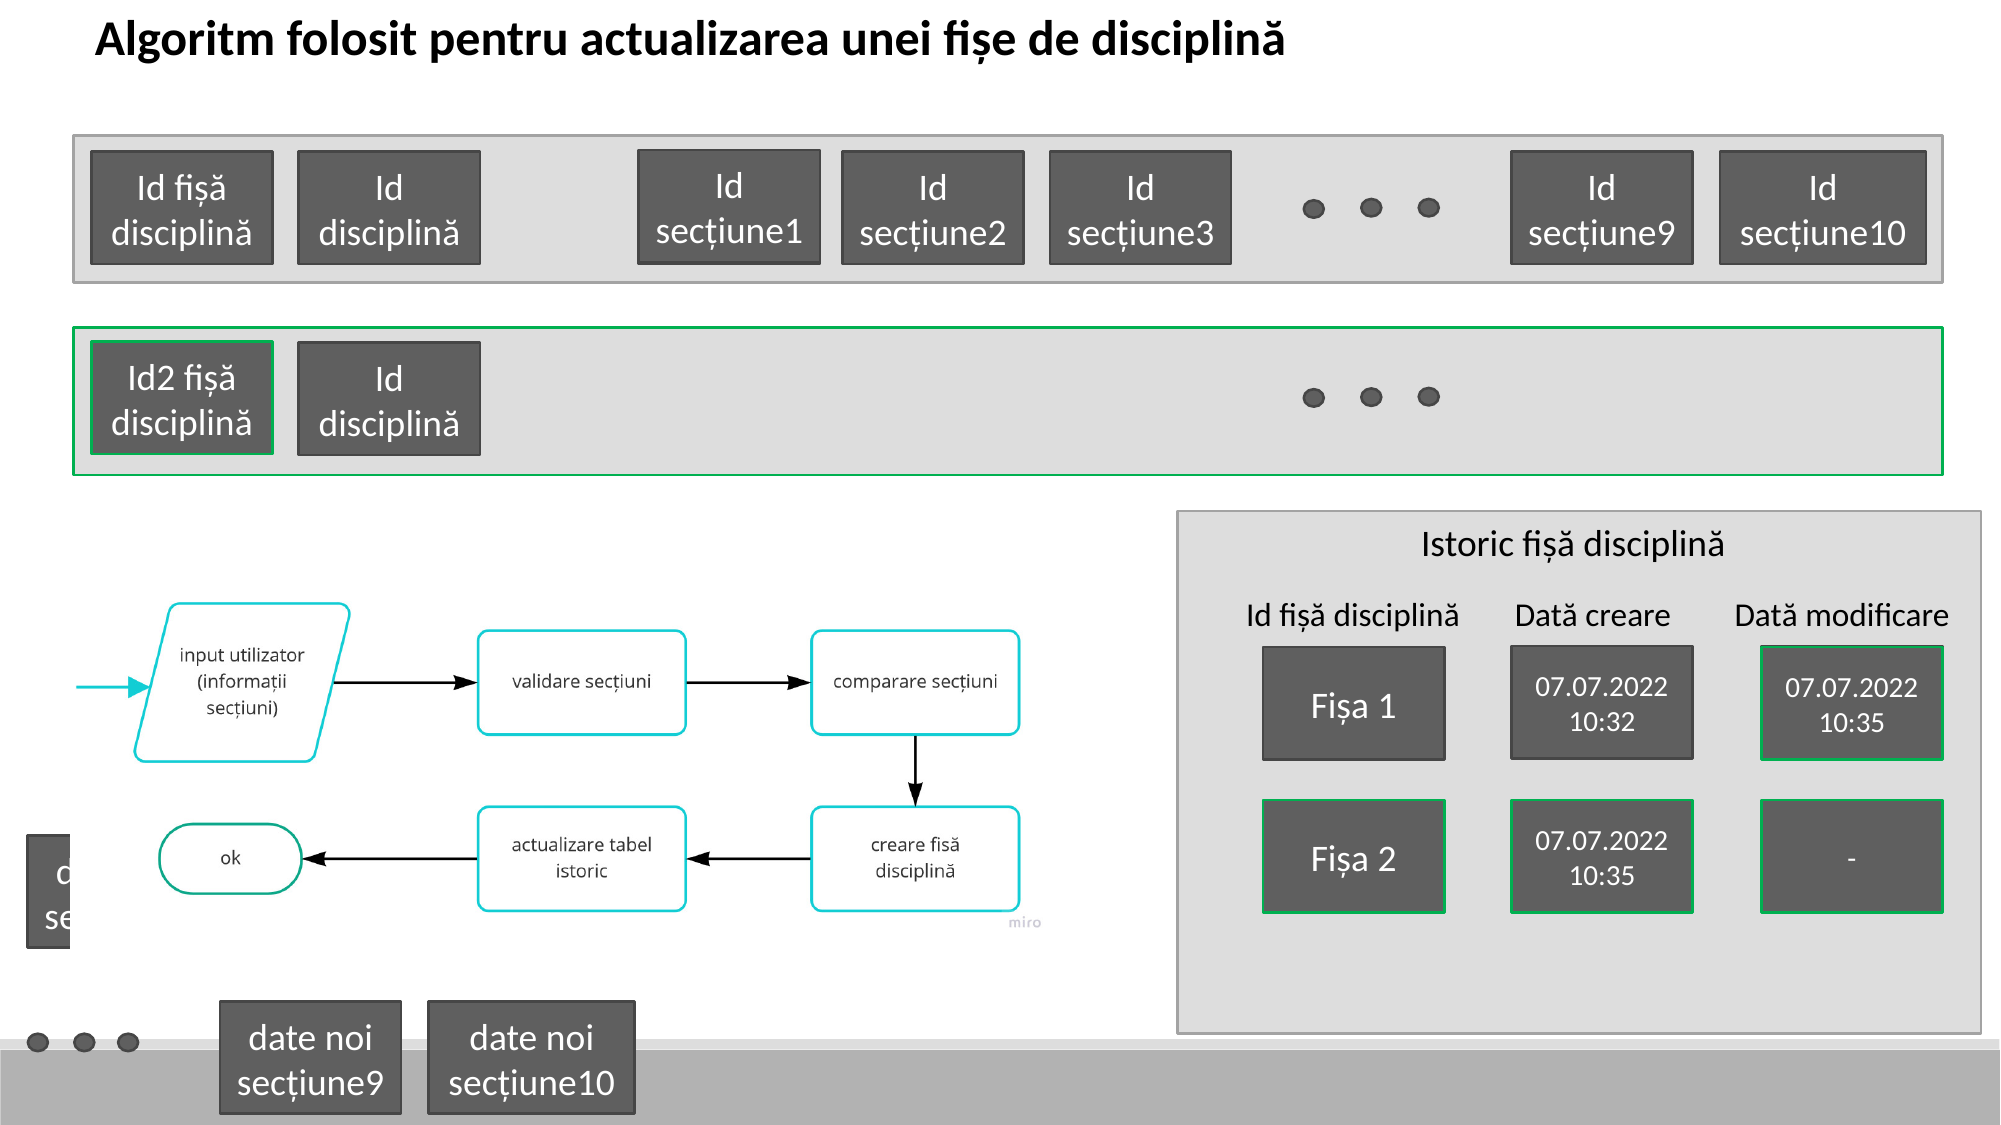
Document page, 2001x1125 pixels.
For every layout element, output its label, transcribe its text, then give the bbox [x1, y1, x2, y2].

text_box Id fișă disciplină [90, 150, 274, 265]
text_box Id disciplină [297, 150, 481, 265]
text_box [26, 1032, 50, 1053]
text_box Id fișă disciplină [1231, 586, 1477, 641]
text_box Dată modificare [1719, 586, 1982, 641]
text_box Id secțiune2 [841, 150, 1025, 265]
text_box [1360, 387, 1383, 408]
text_box [1302, 198, 1326, 220]
text_box [72, 134, 1944, 284]
text_box - [1760, 799, 1944, 914]
text_box Id secțiune9 [1510, 150, 1694, 265]
text_box [116, 1032, 140, 1053]
text_box [1360, 197, 1383, 218]
text_box Fișa 2 [1262, 799, 1446, 914]
text_box [1417, 197, 1441, 218]
text_box Algoritm folosit pentru actualizarea unei fișe de disciplină [79, 0, 1302, 73]
text_box Dată creare [1499, 586, 1693, 641]
text_box 07.07.2022 10:32 [1510, 645, 1694, 760]
picture [70, 566, 1064, 951]
text_box [1176, 510, 1982, 1035]
text_box [1417, 386, 1441, 407]
text_box date noi secțiune10 [427, 1000, 636, 1115]
text_box date noi secțiune1 [26, 834, 67, 949]
text_box 07.07.2022 10:35 [1760, 646, 1944, 761]
text_box Istoric fișă disciplină [1406, 511, 1753, 571]
text_box Id secțiune3 [1049, 150, 1232, 265]
text_box date noi secțiune9 [219, 1000, 402, 1115]
text_box Id secțiune10 [1719, 150, 1927, 265]
text_box Id disciplină [297, 341, 481, 456]
text_box [1302, 387, 1326, 408]
text_box [72, 326, 1944, 476]
text_box Id secțiune1 [637, 149, 821, 264]
text_box Id2 fișă disciplină [90, 340, 274, 455]
text_box 07.07.2022 10:35 [1510, 799, 1694, 914]
text_box [73, 1032, 96, 1053]
text_box Fișa 1 [1262, 646, 1446, 761]
